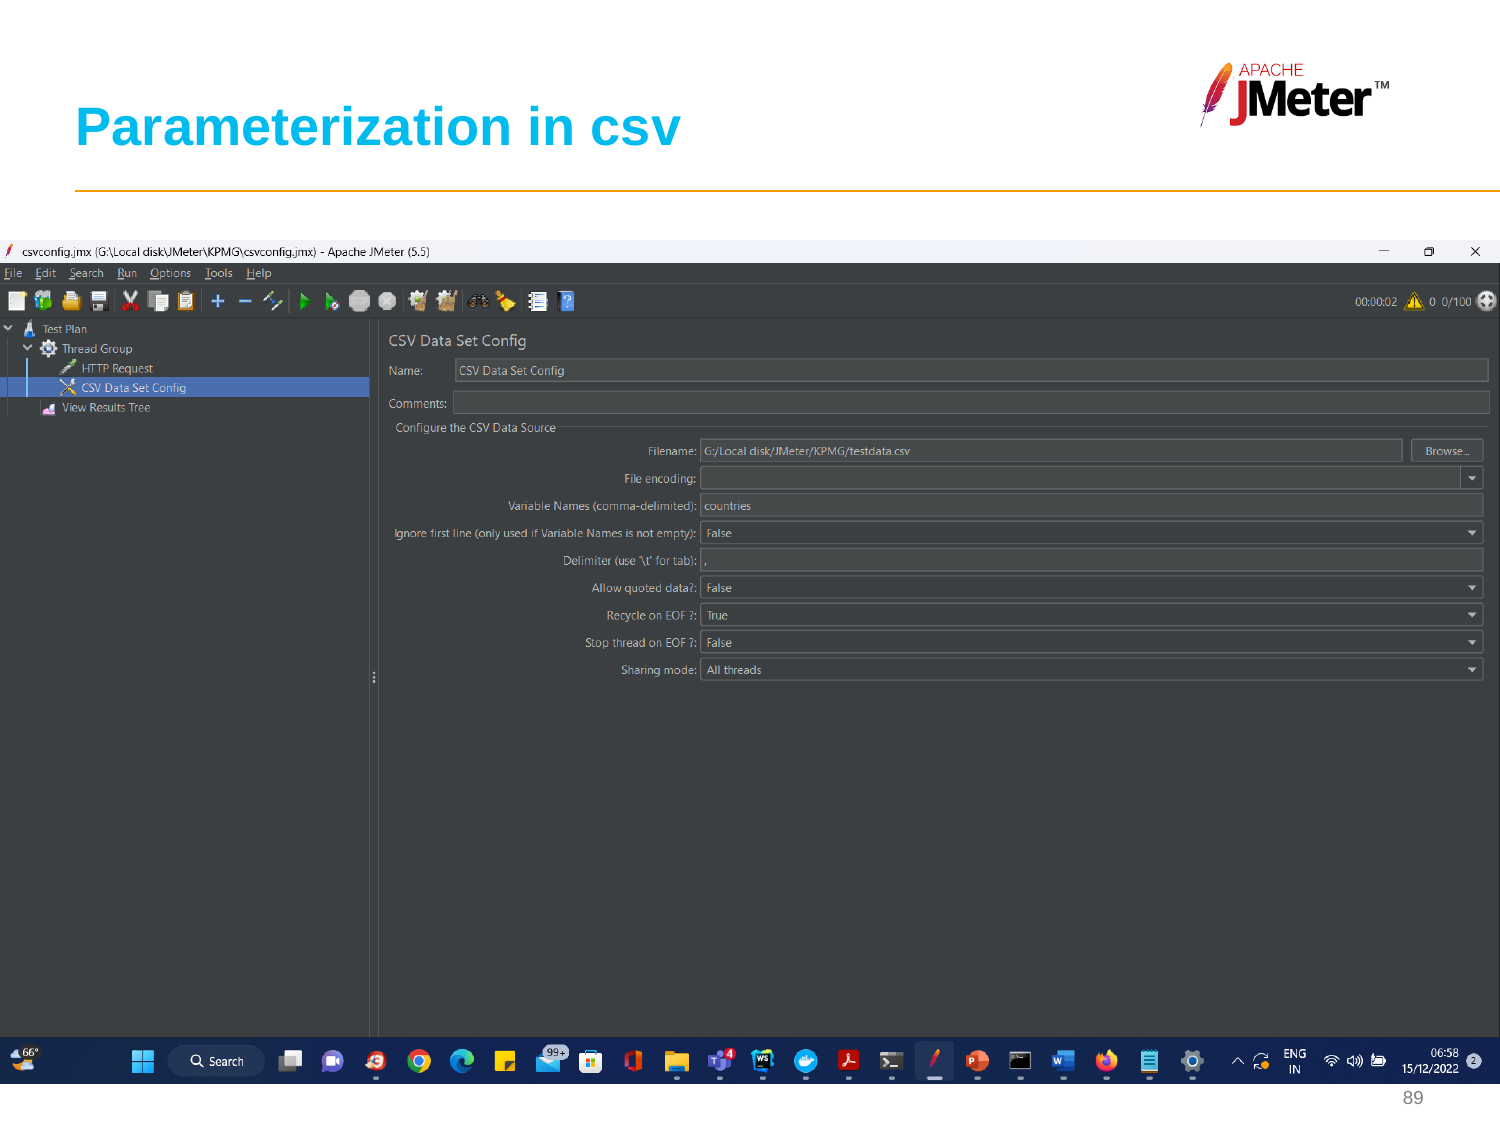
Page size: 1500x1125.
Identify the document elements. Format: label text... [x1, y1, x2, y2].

picture [0, 239, 1500, 1085]
title Parameterization in csv [75, 27, 1422, 157]
